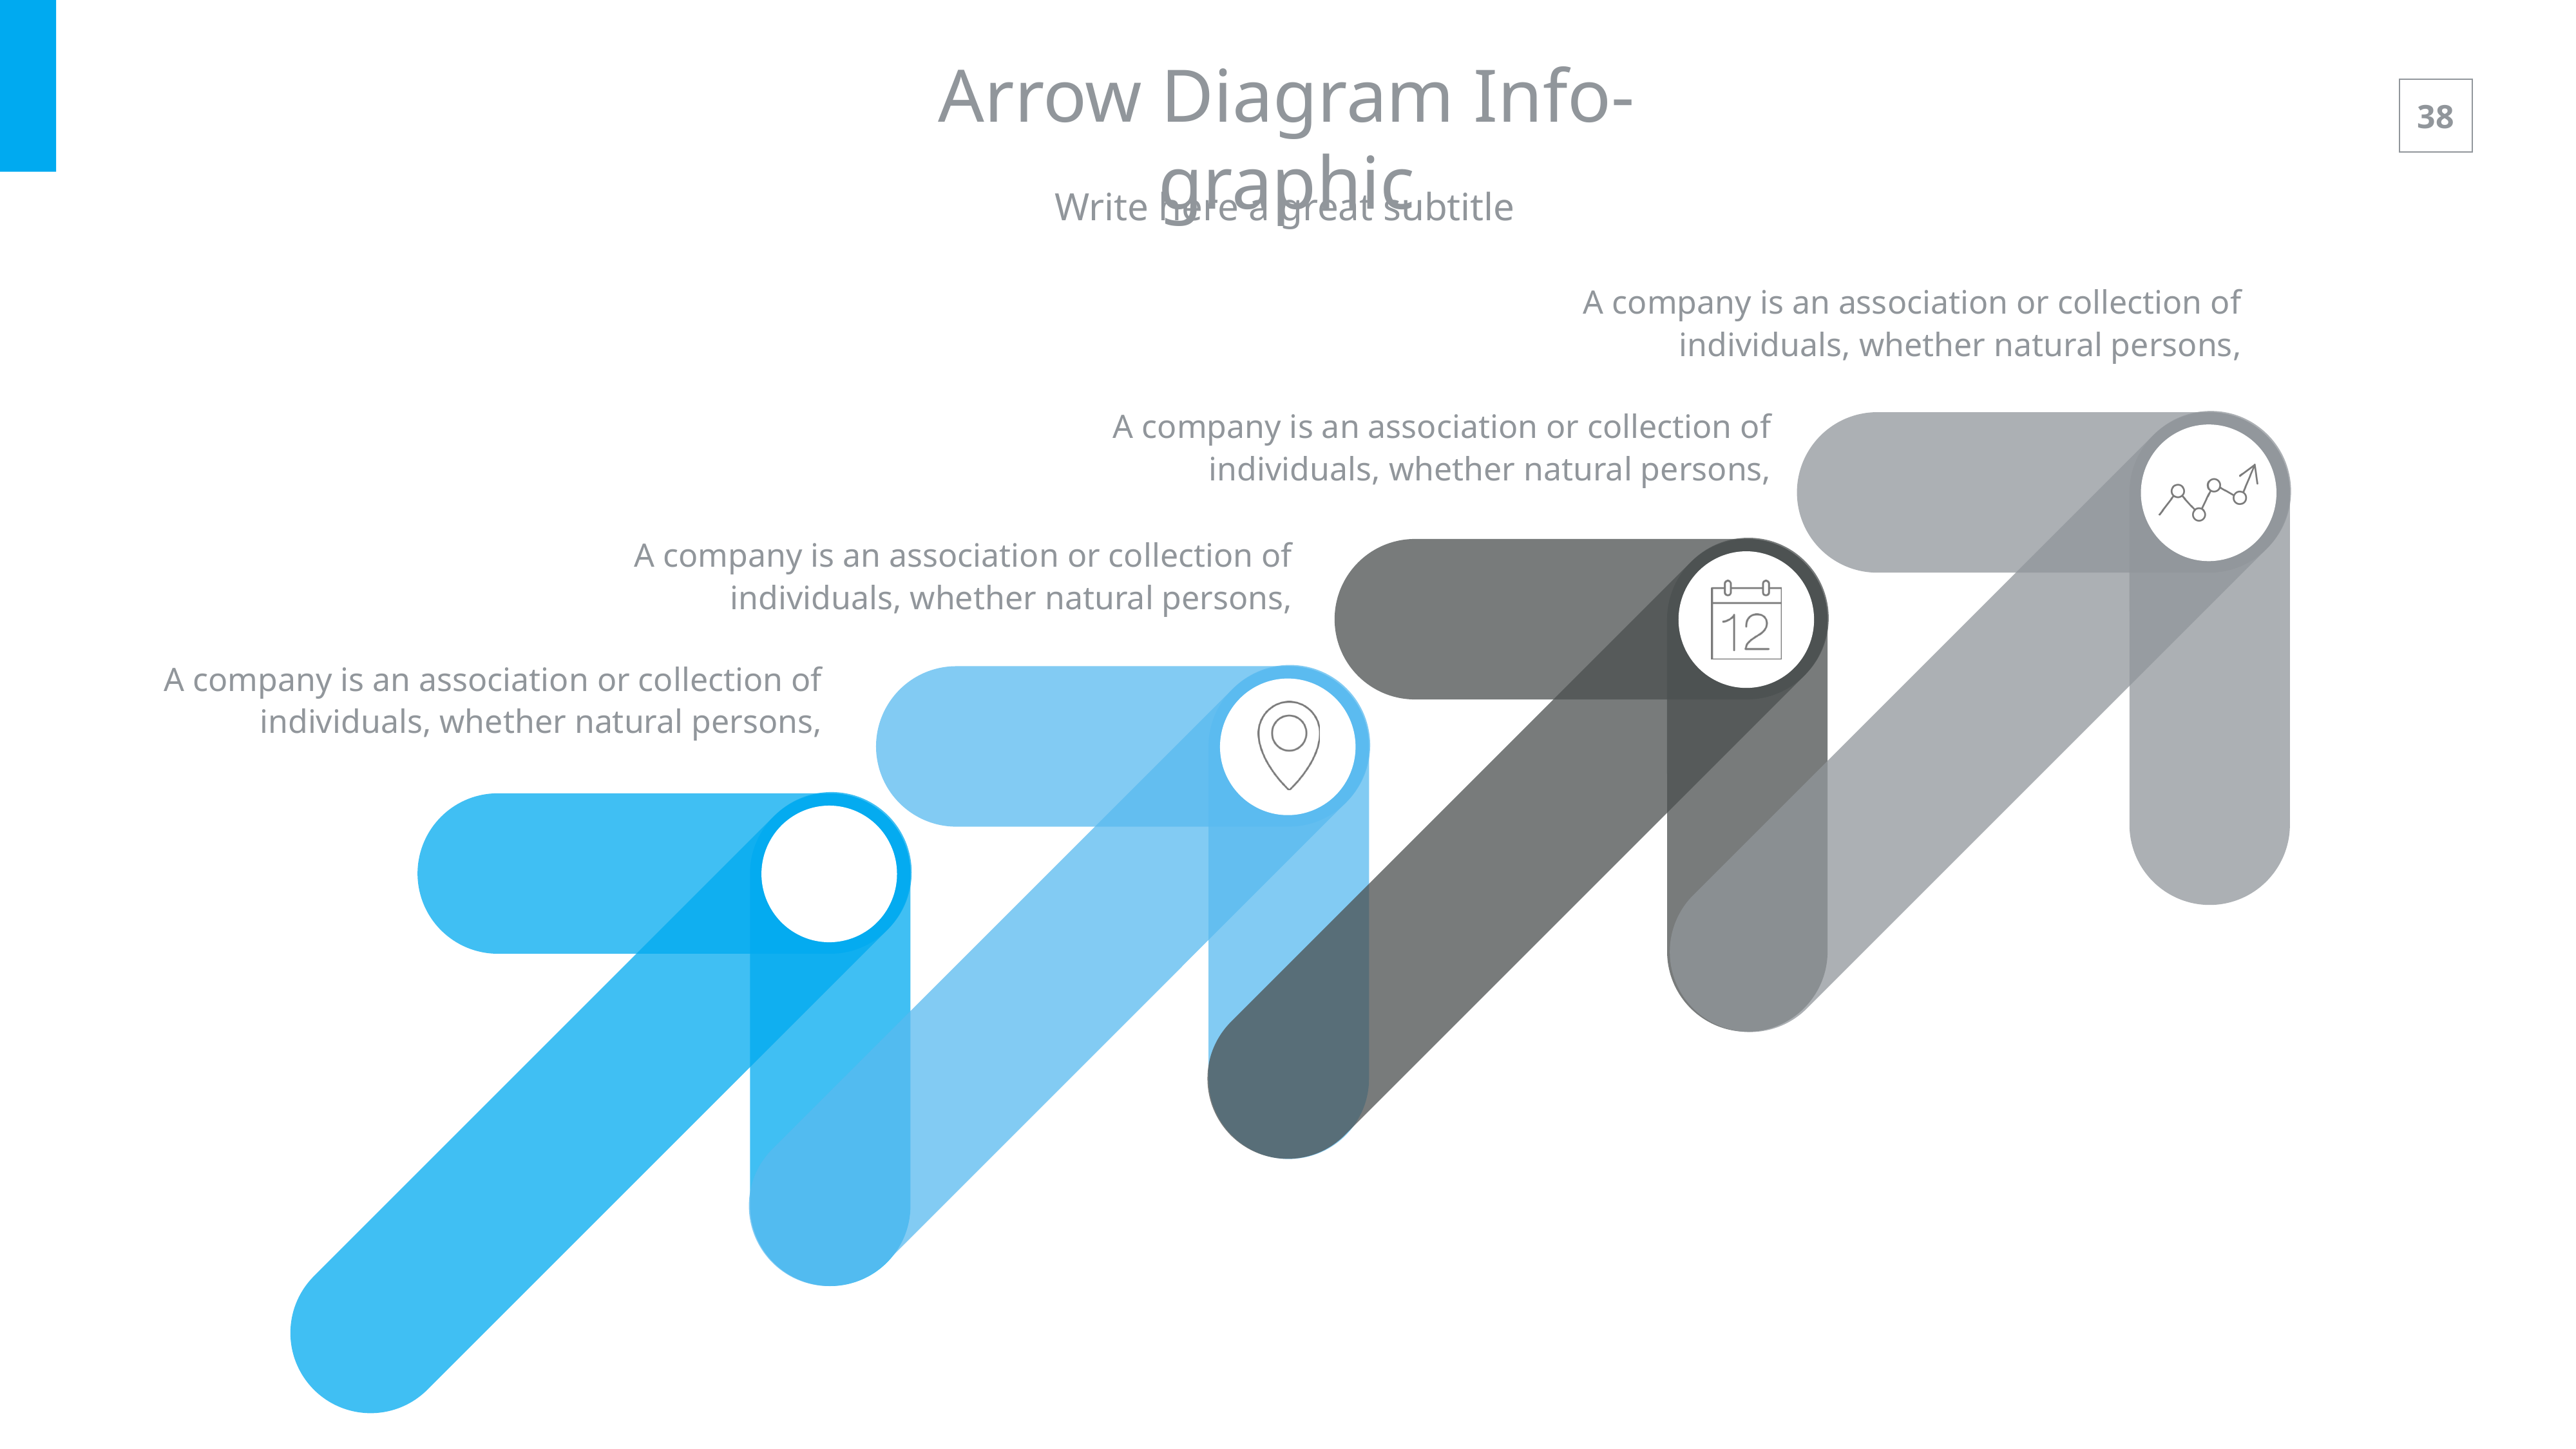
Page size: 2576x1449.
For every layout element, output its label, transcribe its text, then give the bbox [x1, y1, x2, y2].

text_box Arrow Diagram Info-graphic [787, 37, 1786, 237]
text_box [195, 793, 1007, 1286]
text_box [653, 666, 1466, 1159]
text_box A company is an association or collection of individuals, whether natural persons, [113, 632, 823, 762]
text_box A company is an association or collection of individuals, whether natural persons, [1533, 256, 2242, 386]
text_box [1112, 538, 1925, 1032]
text_box A company is an association or collection of individuals, whether natural persons, [584, 508, 1293, 639]
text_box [1574, 412, 2387, 905]
text_box Write here a great subtitle [790, 170, 1789, 242]
text_box A company is an association or collection of individuals, whether natural persons, [1063, 379, 1771, 510]
